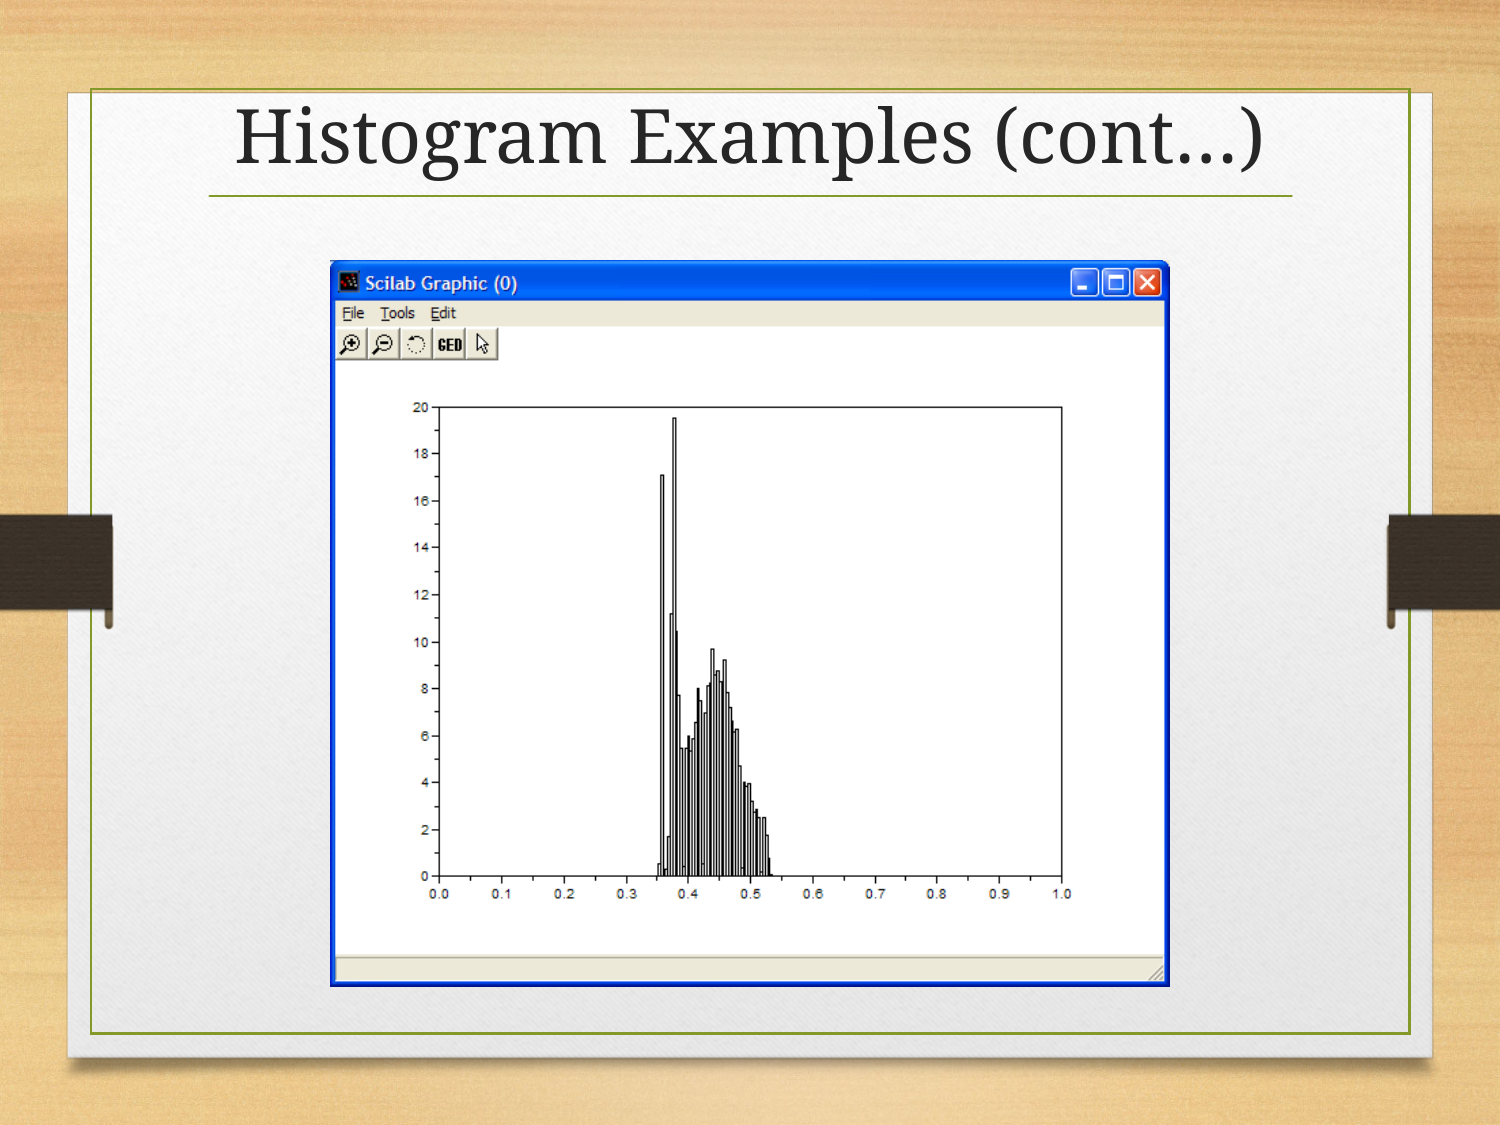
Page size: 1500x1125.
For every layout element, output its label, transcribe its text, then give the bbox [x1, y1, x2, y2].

title Histogram Examples (cont…) [192, 77, 1309, 191]
picture [0, 0, 1500, 1125]
